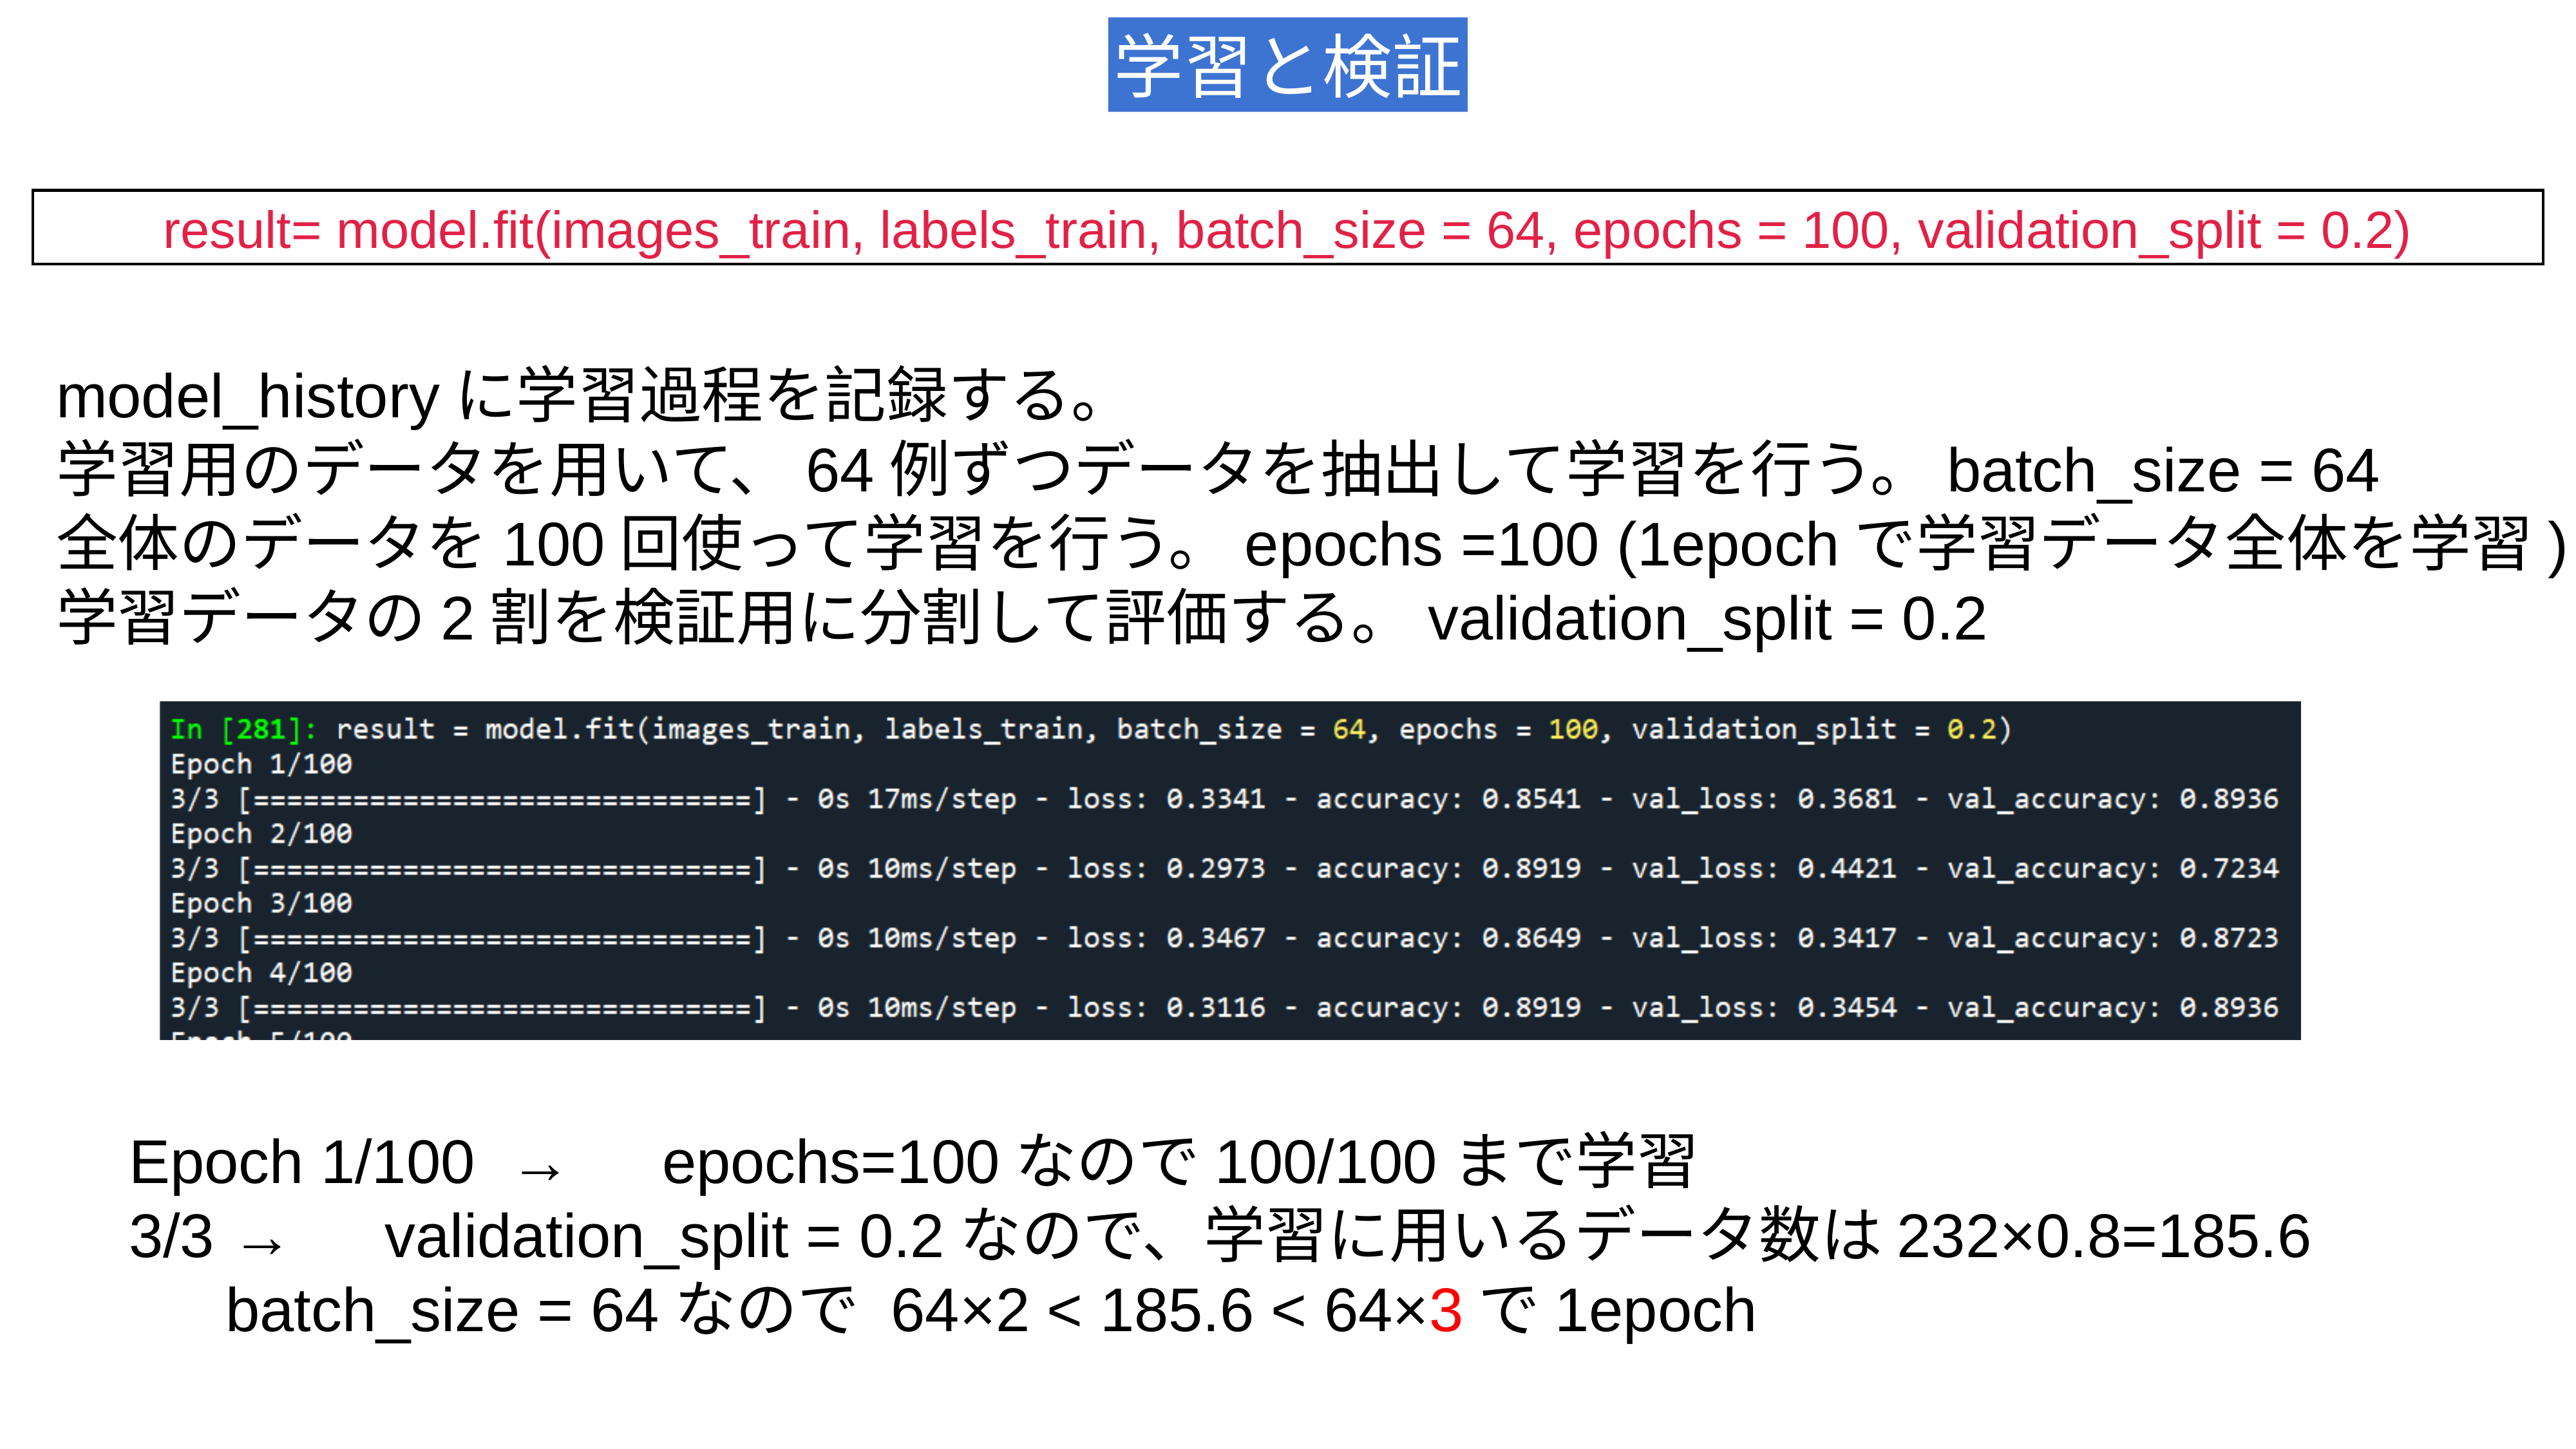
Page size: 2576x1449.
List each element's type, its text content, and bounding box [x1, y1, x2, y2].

text_box 学習と検証 [1108, 17, 1468, 112]
picture [160, 701, 2301, 1040]
text_box model_historyに学習過程を記録する。 学習用のデータを用いて、64例ずつデータを抽出して学習を行う。batch_size = 64 全体のデータを100回使って学習を行う。epochs =100 (1epochで学習データ全体を学習) 学習データの2割を検証用に分割して評価する。validation_split = 0.2 [50, 350, 2574, 658]
text_box Epoch 1/100 → epochs=100なので100/100まで学習 3/3 → validation_split = 0.2なので、学習に用いるデータ数は232×0.8=185.6 batch_size = 64なので 64×2 < 185.6 < 64×3で1epoch [124, 1116, 2318, 1423]
text_box result= model.fit(images_train, labels_train, batch_size = 64, epochs = 100, validation_split = 0.2) [33, 190, 2543, 264]
